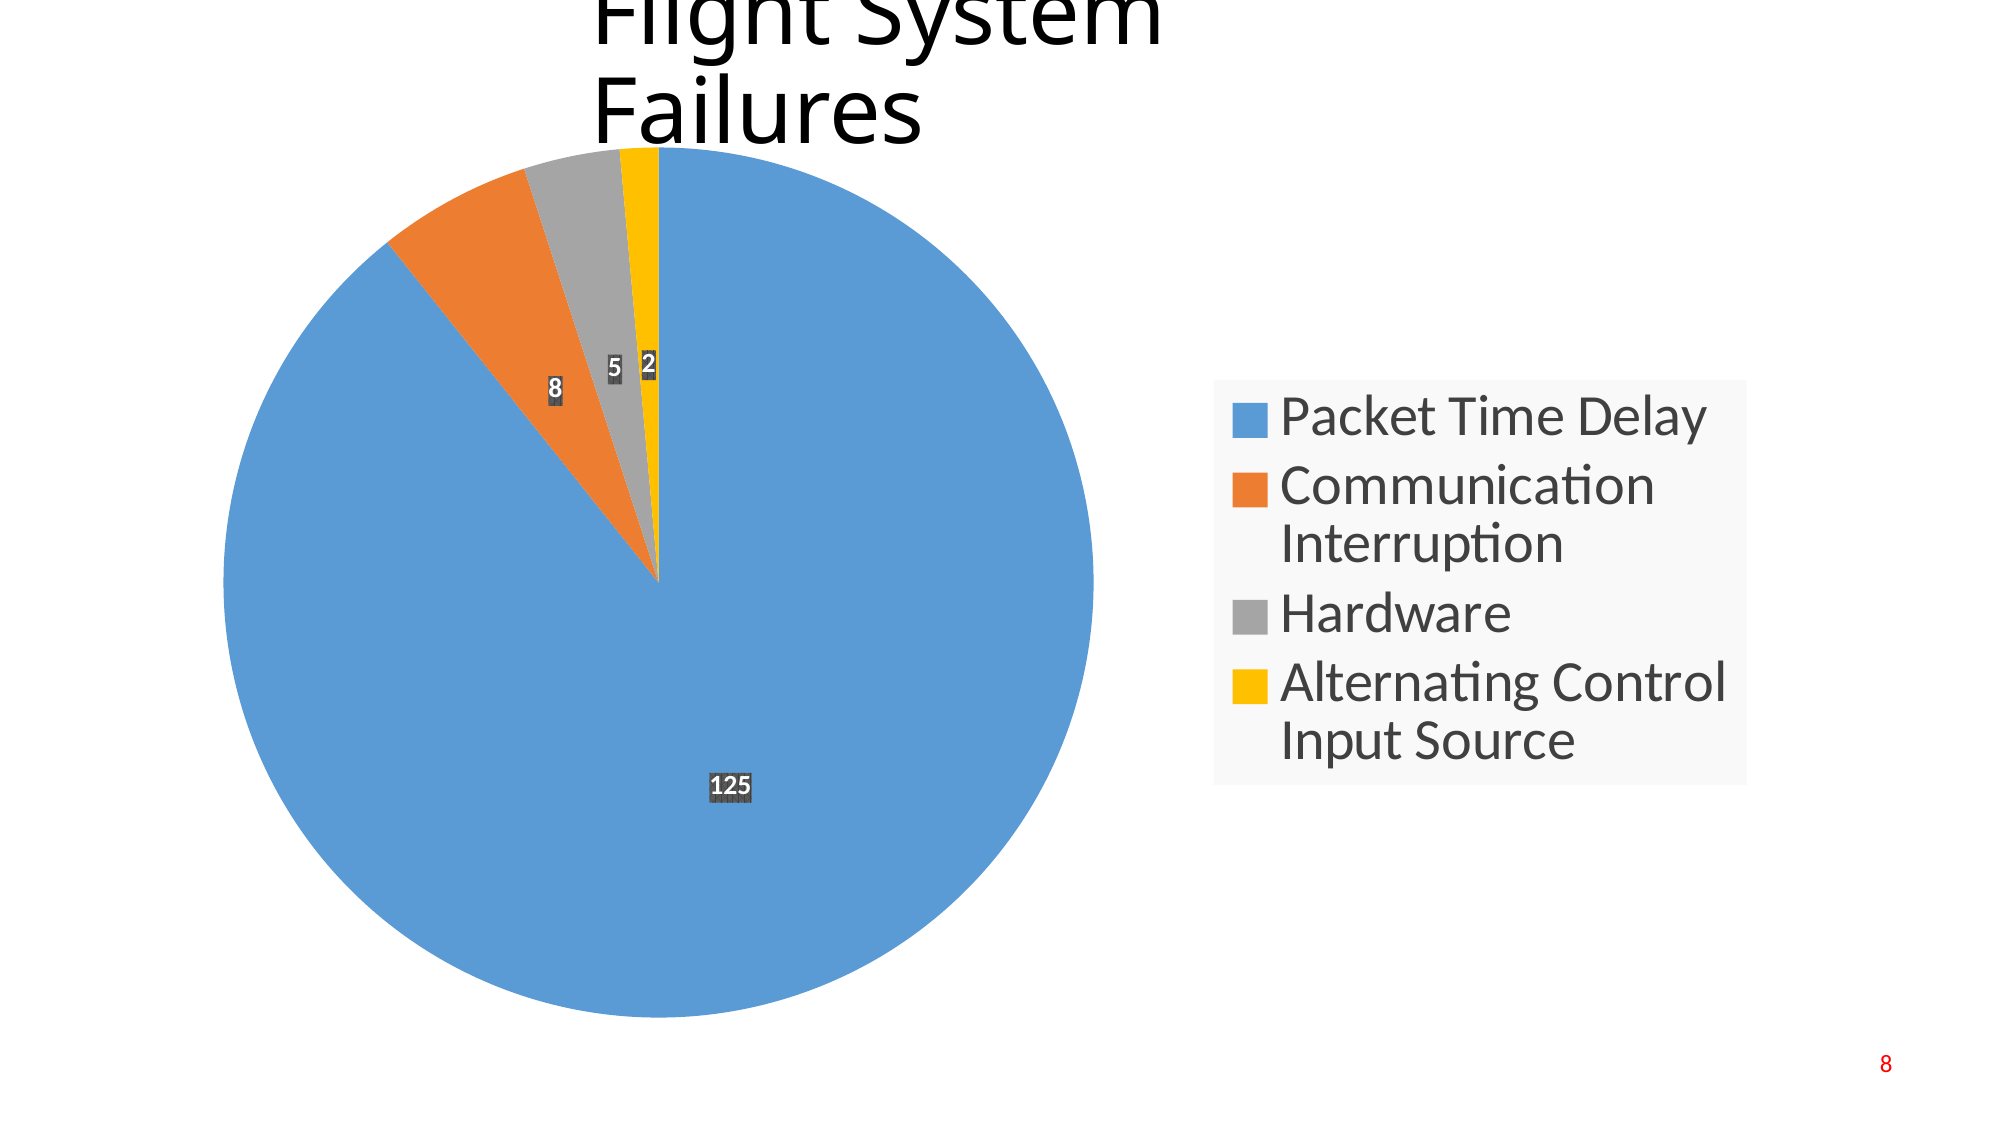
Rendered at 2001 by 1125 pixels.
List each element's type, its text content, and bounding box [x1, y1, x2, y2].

slide_number 8 [1457, 1032, 1908, 1093]
title Flight System Failures [575, 0, 1406, 129]
chart [103, 129, 1760, 1036]
